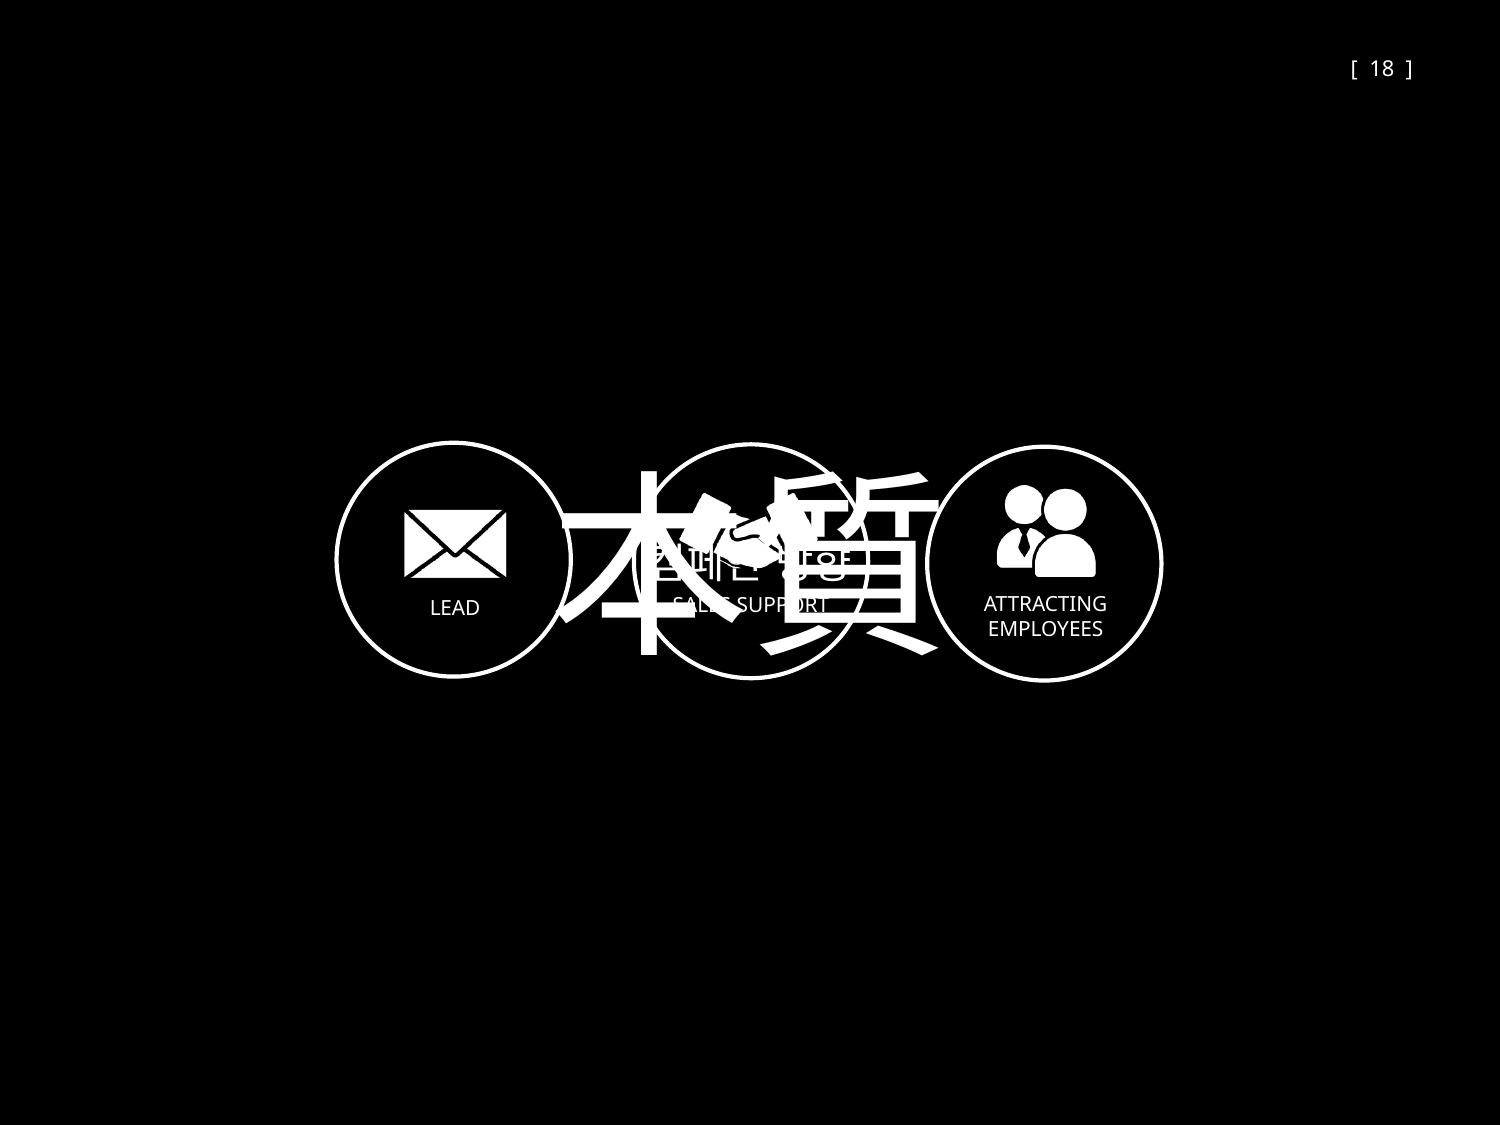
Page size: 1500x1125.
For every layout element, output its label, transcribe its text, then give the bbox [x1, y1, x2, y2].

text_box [633, 444, 869, 679]
text_box 本質 [534, 432, 965, 688]
text_box [ 18 ] [1335, 47, 1428, 89]
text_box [926, 446, 1162, 681]
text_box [336, 442, 572, 677]
